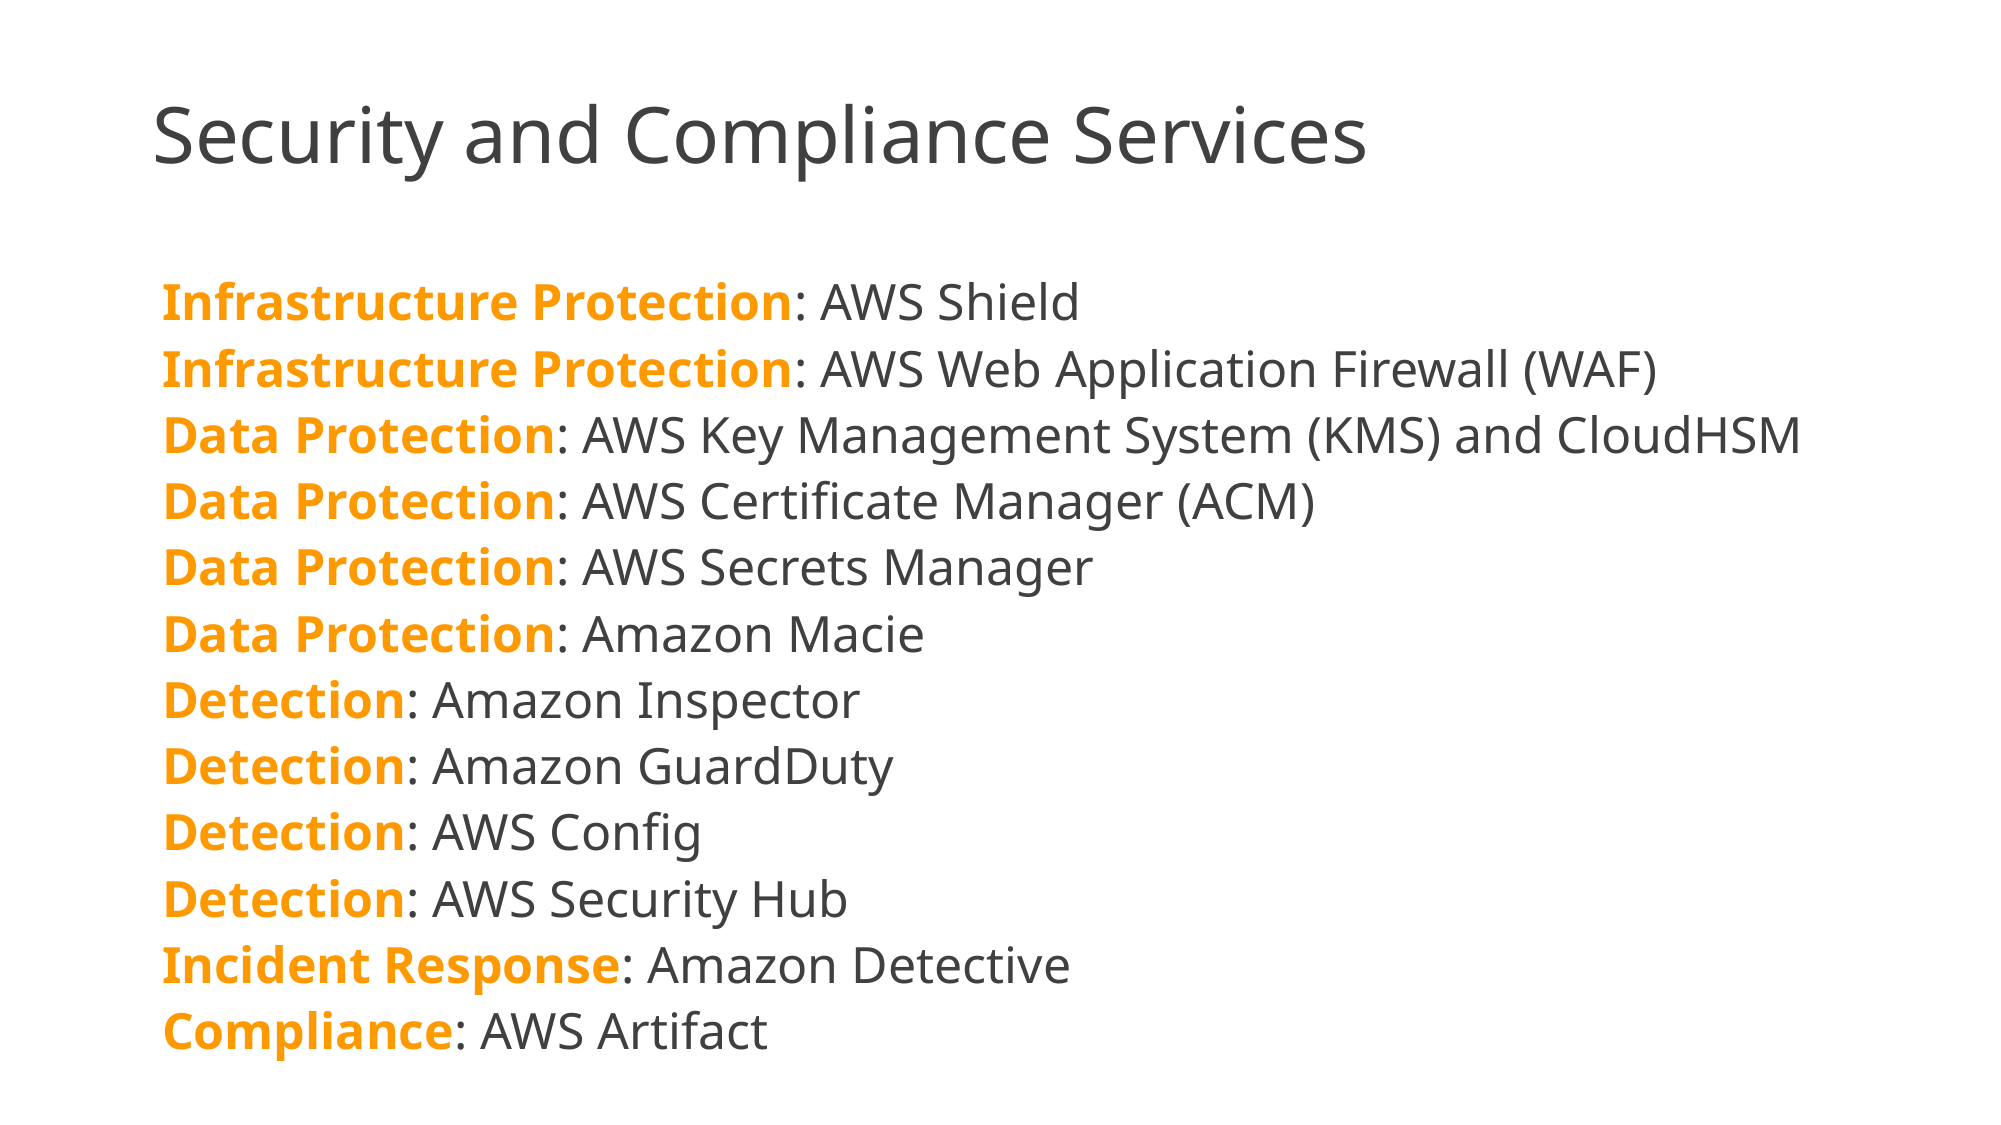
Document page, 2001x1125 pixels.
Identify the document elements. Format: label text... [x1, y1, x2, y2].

list Infrastructure Protection: AWS Shield Infrastructure Protection: AWS Web Application Firewall (WAF) Data Protection: AWS Key Management System (KMS) and CloudHSM Data Protection: AWS Certificate Manager (ACM) Data Protection: AWS Secrets Manager Data Protection: Amazon Macie Detection: Amazon Inspector Detection: Amazon GuardDuty Detection: AWS Config Detection: AWS Security Hub Incident Response: Amazon Detective Compliance: AWS Artifact [137, 263, 1863, 1014]
title Security and Compliance Services [137, 93, 1863, 183]
